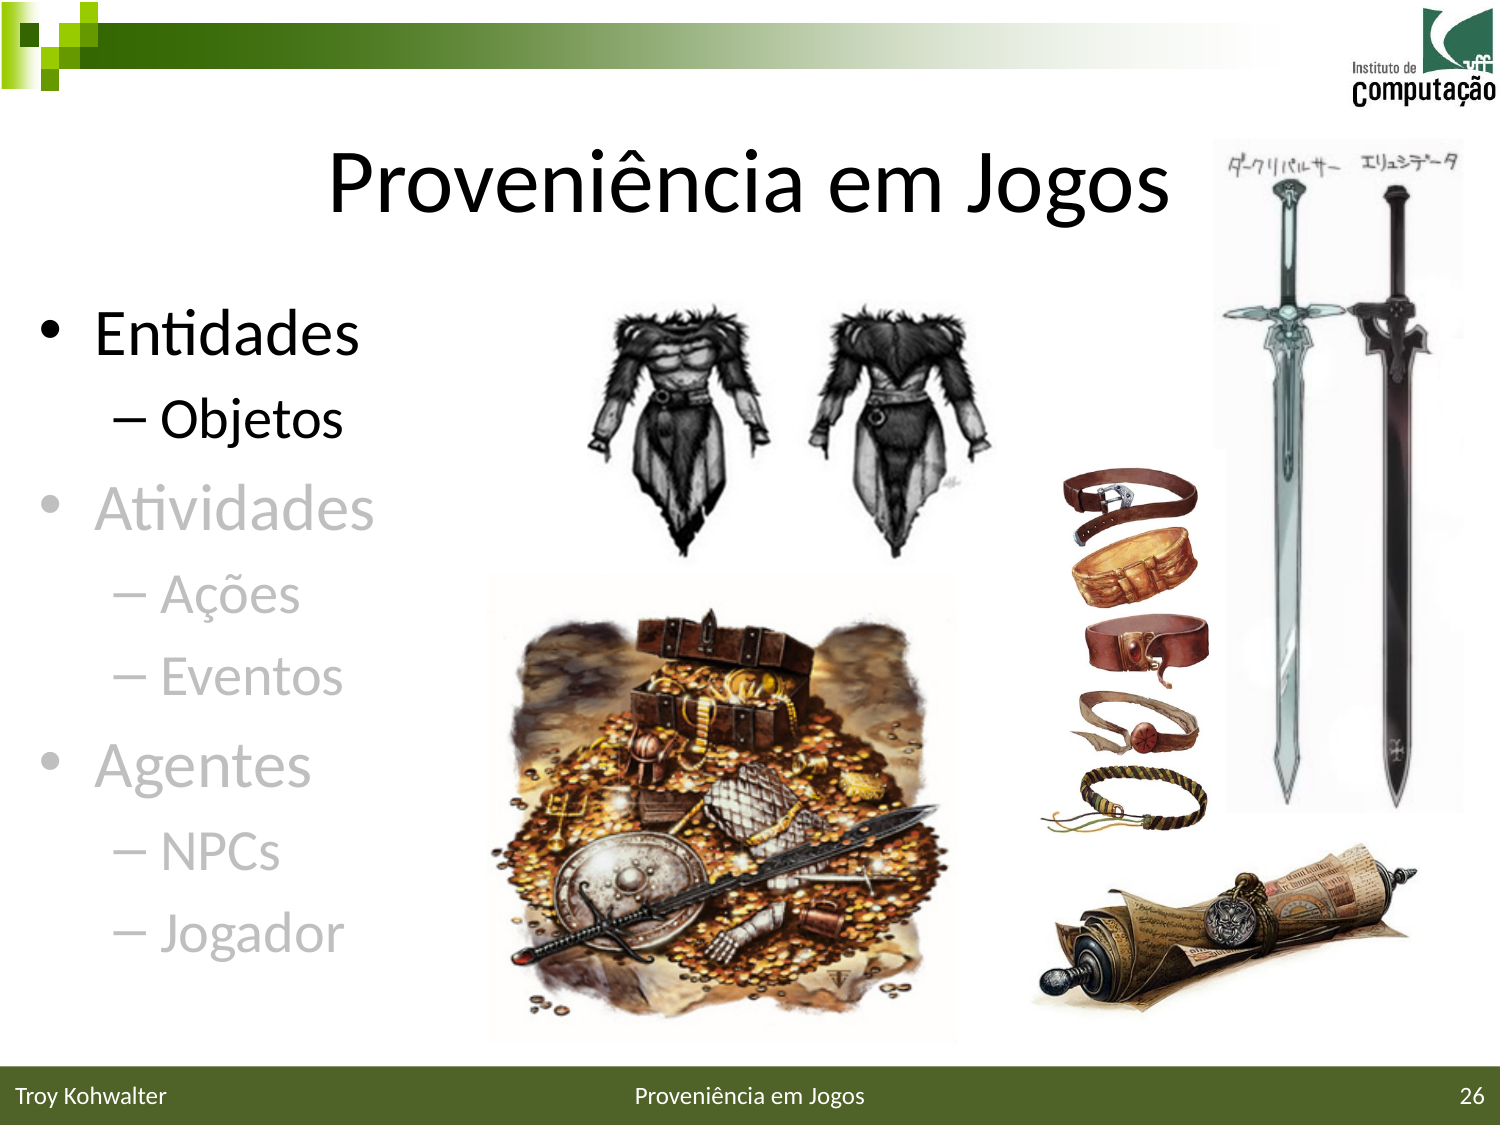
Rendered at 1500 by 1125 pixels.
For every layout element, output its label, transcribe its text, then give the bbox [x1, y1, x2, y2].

slide_number Troy Kohwalter [0, 1065, 350, 1125]
picture [1012, 137, 1465, 1037]
picture [487, 574, 957, 1044]
picture [587, 299, 997, 567]
footer Proveniência em Jogos [512, 1065, 988, 1125]
title Proveniência em Jogos [75, 82, 1425, 270]
slide_number 26 [1149, 1065, 1500, 1125]
list Entidades Objetos Atividades Ações Eventos Agentes NPCs Jogador [23, 281, 1477, 1055]
